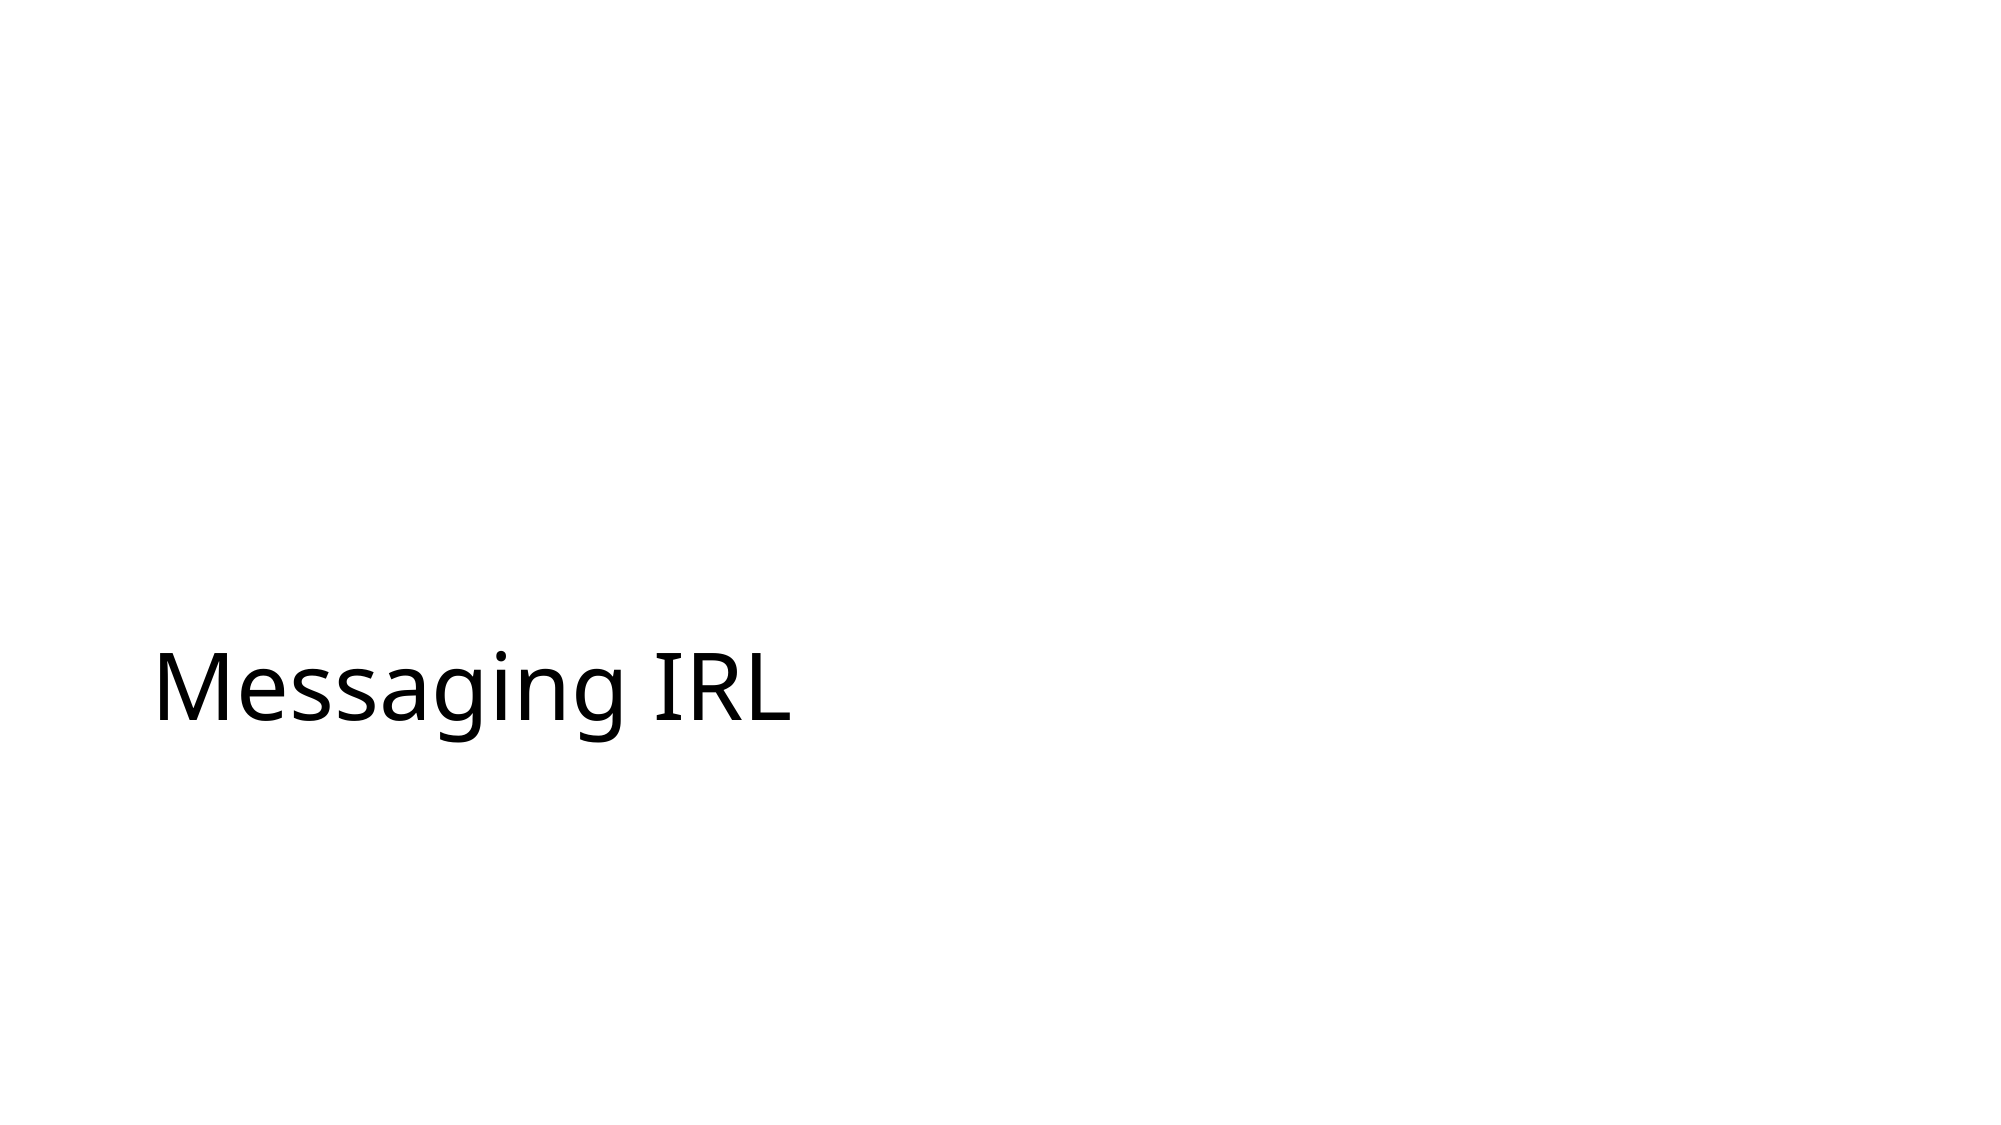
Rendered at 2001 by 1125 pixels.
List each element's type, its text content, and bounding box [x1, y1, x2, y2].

title Messaging IRL [136, 280, 1862, 749]
